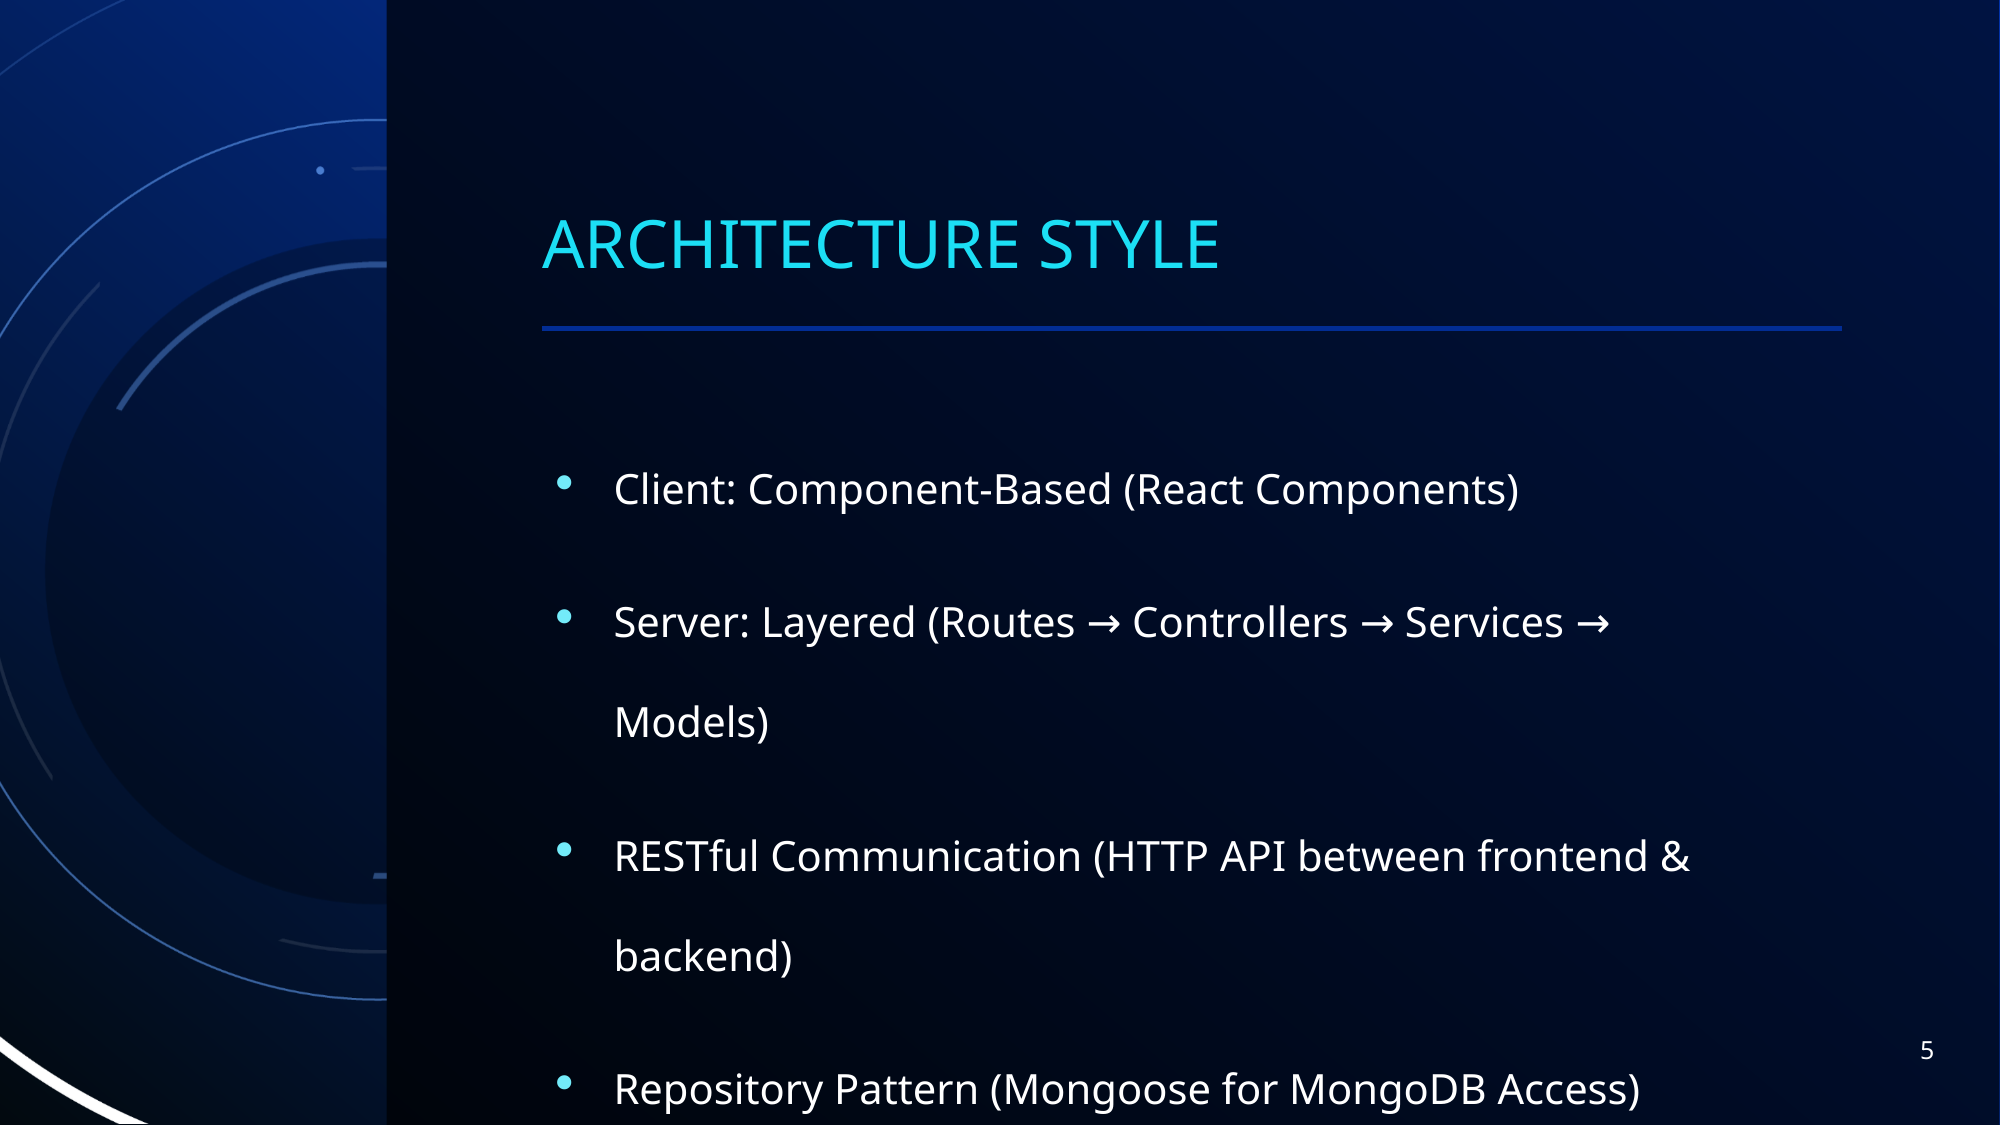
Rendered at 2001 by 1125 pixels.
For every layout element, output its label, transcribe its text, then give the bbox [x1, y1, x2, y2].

title Architecture Style [542, 18, 1760, 291]
list Client: Component-Based (React Components) Server: Layered (Routes → Controllers → Services → Models) RESTful Communication (HTTP API between frontend & backend) Repository Pattern (Mongoose for MongoDB Access) [542, 405, 1760, 1009]
slide_number 5 [1499, 1021, 1950, 1082]
picture [0, 0, 387, 1124]
